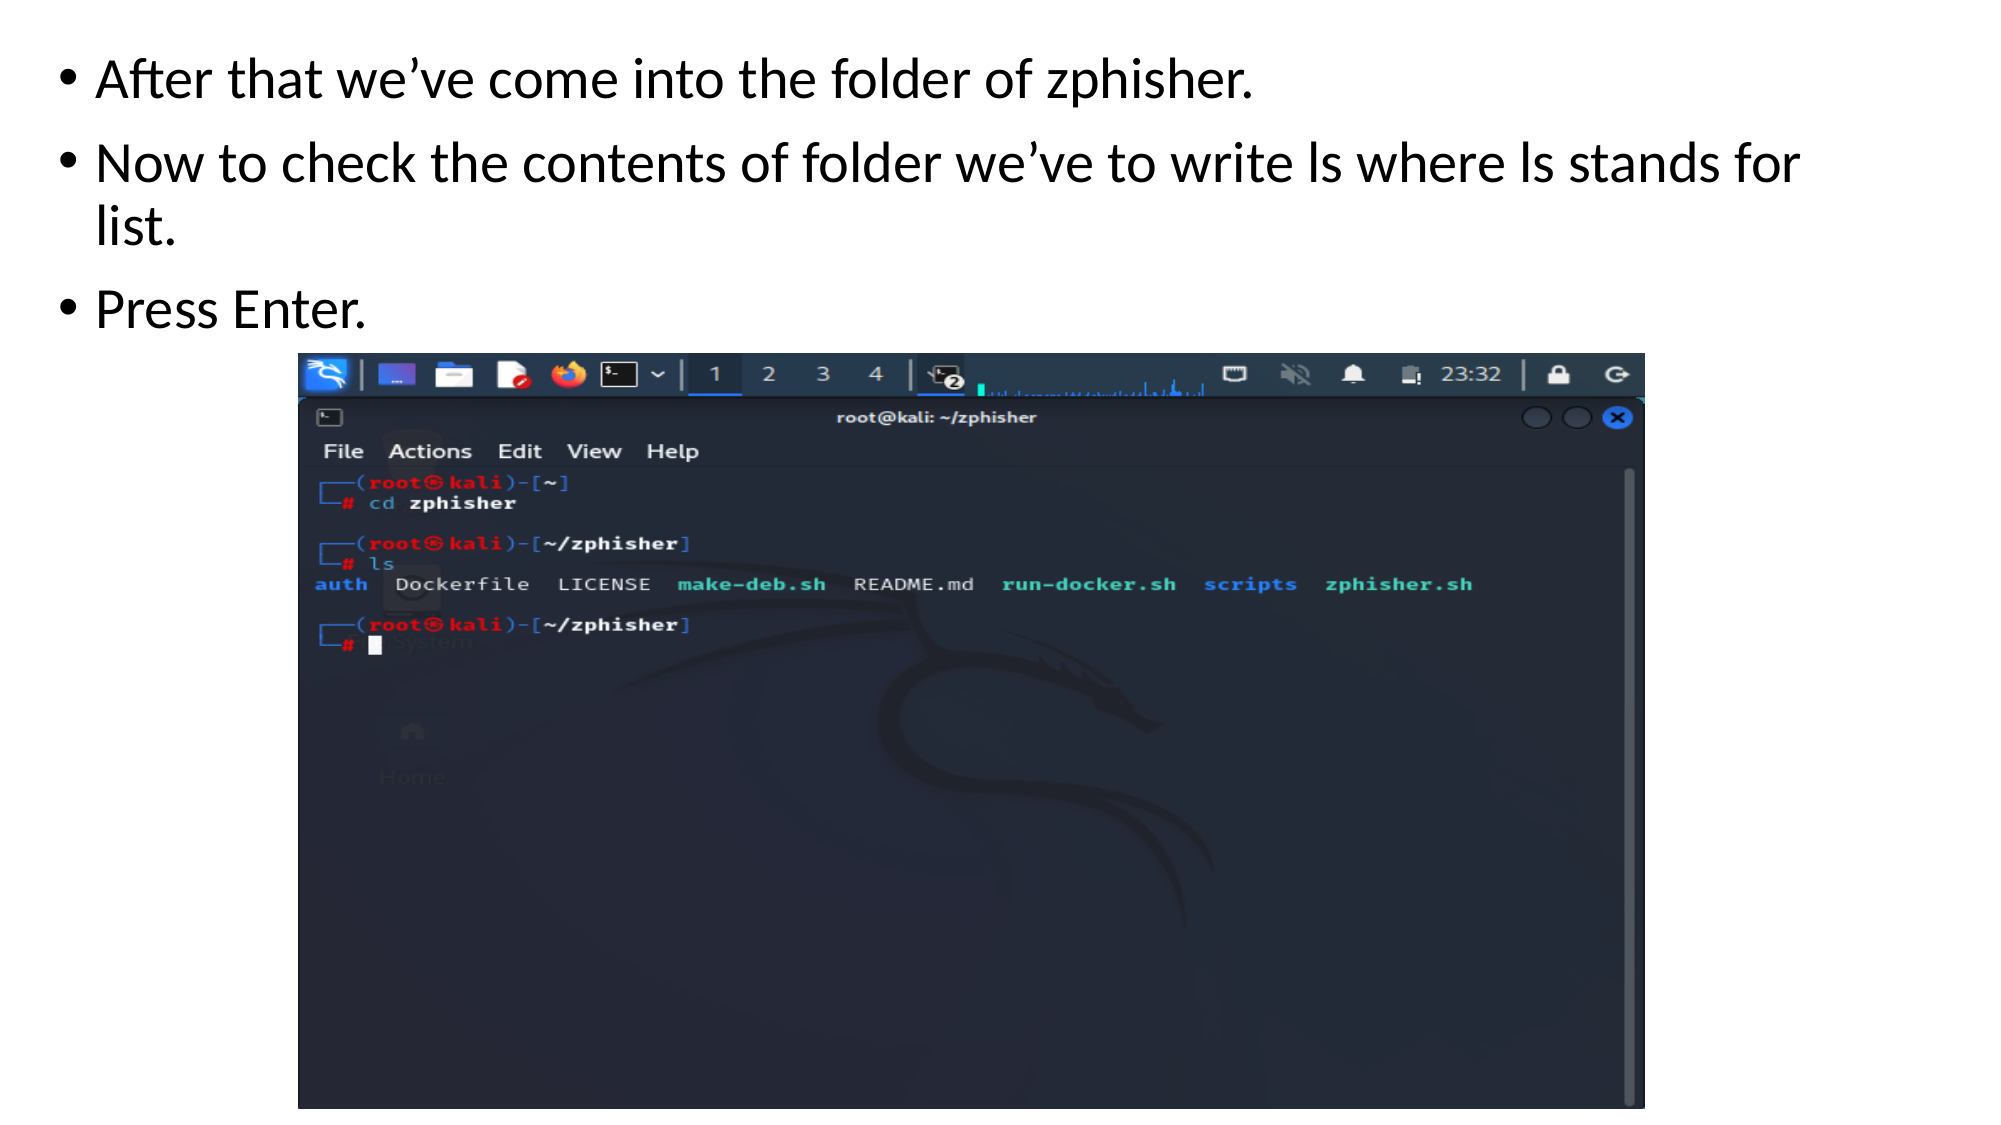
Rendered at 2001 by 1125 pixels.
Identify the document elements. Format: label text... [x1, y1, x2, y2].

picture [298, 353, 1645, 1109]
list After that we’ve come into the folder of zphisher. Now to check the contents of folder we’ve to write ls where ls stands for list. Press Enter. [43, 40, 1863, 1014]
